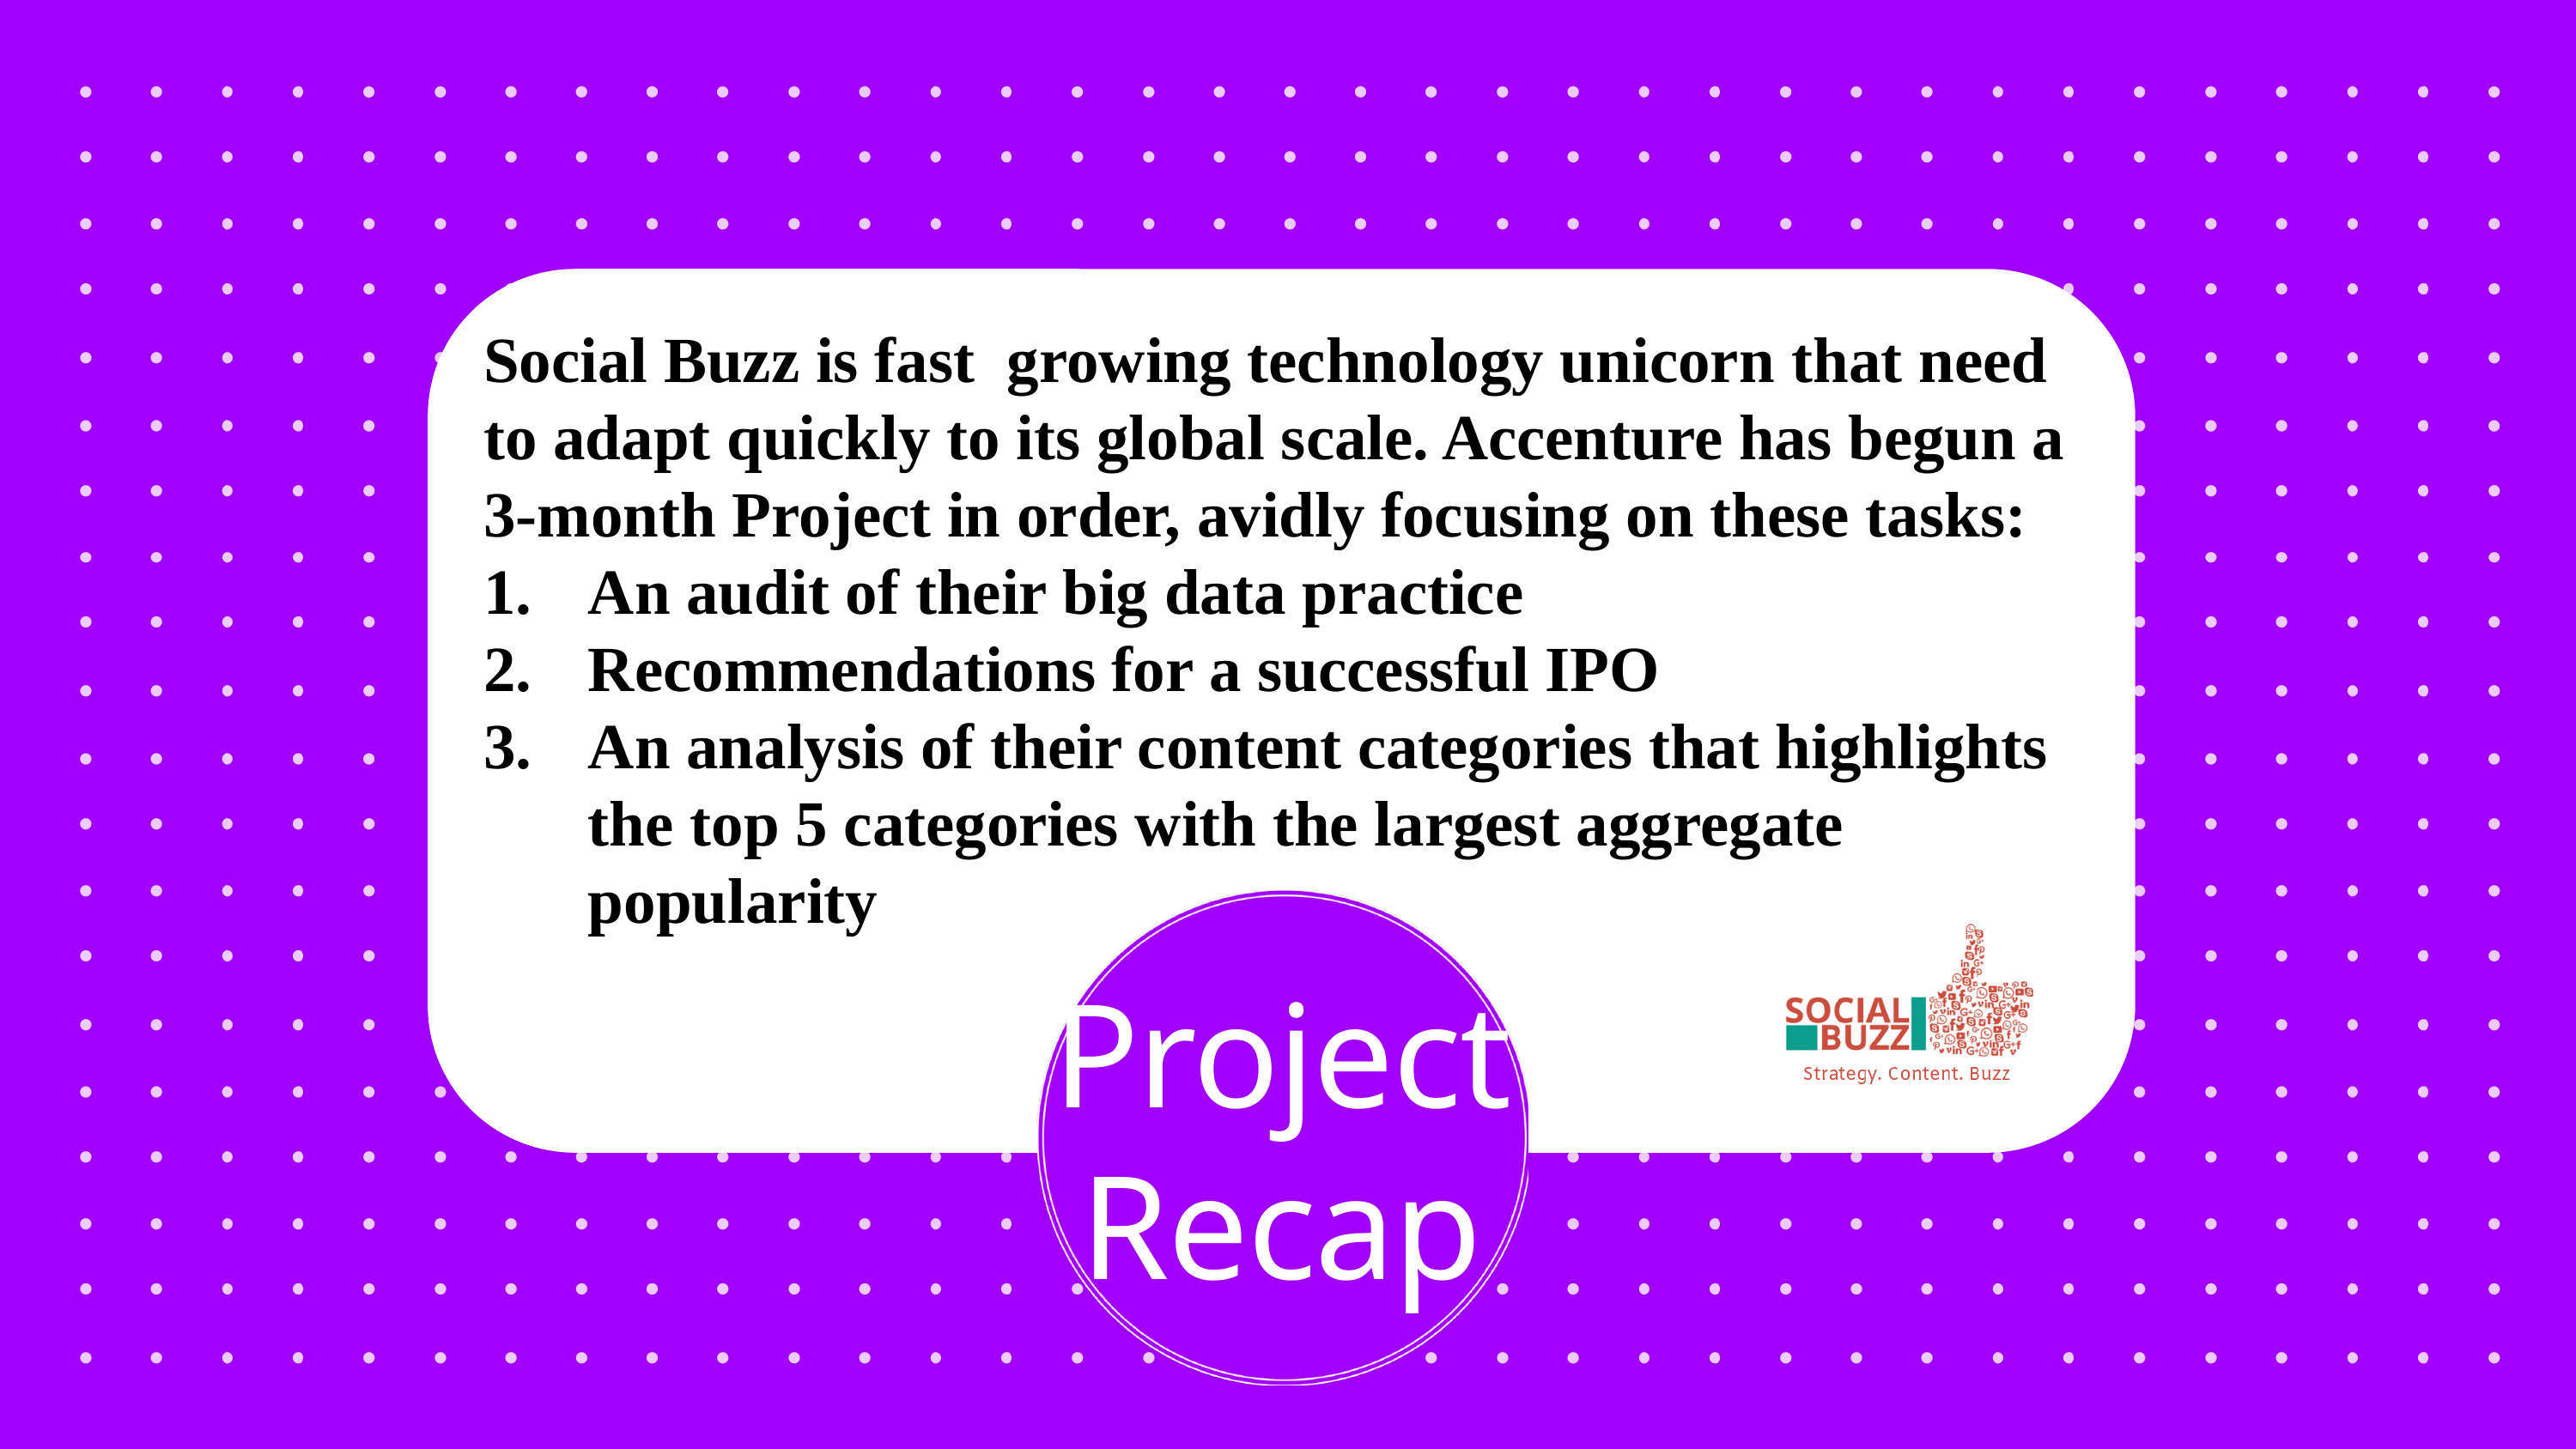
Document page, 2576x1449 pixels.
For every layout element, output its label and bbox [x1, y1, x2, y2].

picture [1034, 890, 1529, 1386]
text_box [72, 82, 2504, 1367]
picture [1782, 874, 2033, 1125]
